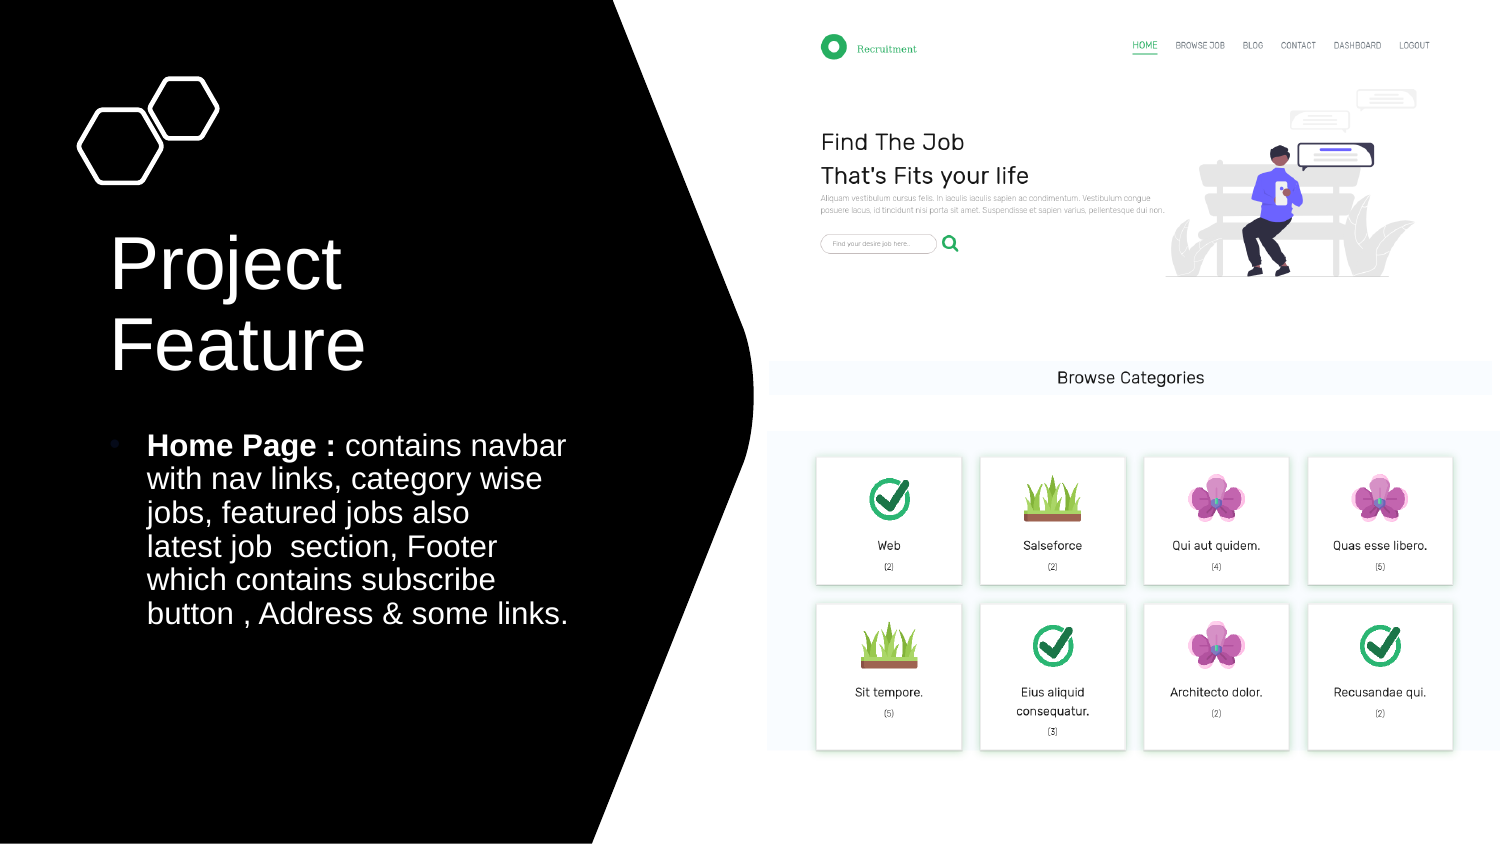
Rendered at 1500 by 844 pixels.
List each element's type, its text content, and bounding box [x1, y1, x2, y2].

text_box [595, 0, 1500, 844]
picture [768, 28, 1492, 395]
text_box Home Page : contains navbar with nav links, category wise jobs, featured jobs also latest job section, Footer which contains subscribe button , Address & some links. [94, 421, 596, 759]
text_box [0, 0, 756, 844]
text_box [78, 78, 218, 184]
text_box Project Feature [94, 159, 614, 395]
picture [767, 431, 1500, 816]
